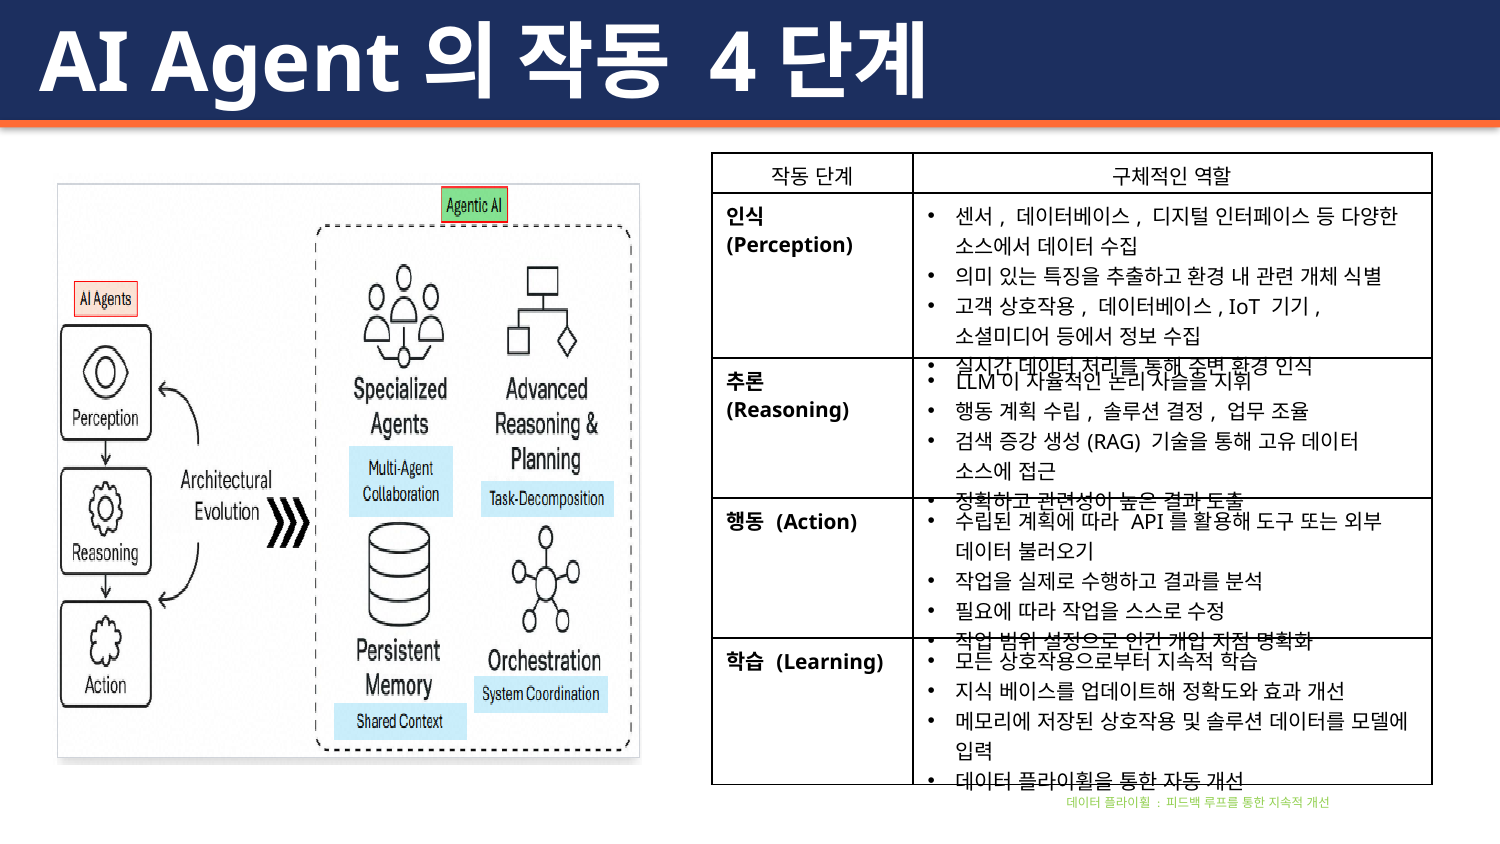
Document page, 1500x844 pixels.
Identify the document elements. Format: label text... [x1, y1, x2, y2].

picture [51, 172, 642, 765]
table_cell 모든 상호작용으로부터 지속적 학습 지식 베이스를 업데이트해 정확도와 효과 개선 메모리에 저장된 상호작용 및 솔루션 데이터를 모델에 입력 데이터 플라이휠을 통한 자동 개선 [914, 639, 1431, 784]
table_header 작동 단계 [713, 154, 912, 192]
table_cell 인식 (Perception) [713, 194, 912, 357]
table_cell 행동 (Action) [713, 499, 912, 637]
table_cell 추론 (Reasoning) [713, 359, 912, 497]
text_box 데이터 플라이휠 : 피드백 루프를 통한 지속적 개선 [1051, 788, 1345, 818]
text_box [0, 0, 1500, 119]
text_box [0, 119, 1500, 128]
table_header 구체적인 역할 [914, 154, 1431, 192]
text_box AI Agent의 작동 4단계 [25, 1, 945, 116]
table_cell LLM이 자율적인 논리 사슬을 지휘 행동 계획 수립, 솔루션 결정, 업무 조율 검색 증강 생성(RAG) 기술을 통해 고유 데이터 소스에 접근 정확하고 관련성이 높은 결과 도출 [914, 359, 1431, 497]
table_cell 수립된 계획에 따라 API를 활용해 도구 또는 외부 데이터 불러오기 작업을 실제로 수행하고 결과를 분석 필요에 따라 작업을 스스로 수정 작업 범위 설정으로 인간 개입 지점 명확화 [914, 499, 1431, 637]
table_cell 학습 (Learning) [713, 639, 912, 784]
table_cell 센서, 데이터베이스, 디지털 인터페이스 등 다양한 소스에서 데이터 수집 의미 있는 특징을 추출하고 환경 내 관련 개체 식별 고객 상호작용, 데이터베이스, IoT 기기, 소셜미디어 등에서 정보 수집 실시간 데이터 처리를 통해 주변 환경 인식 [914, 194, 1431, 357]
